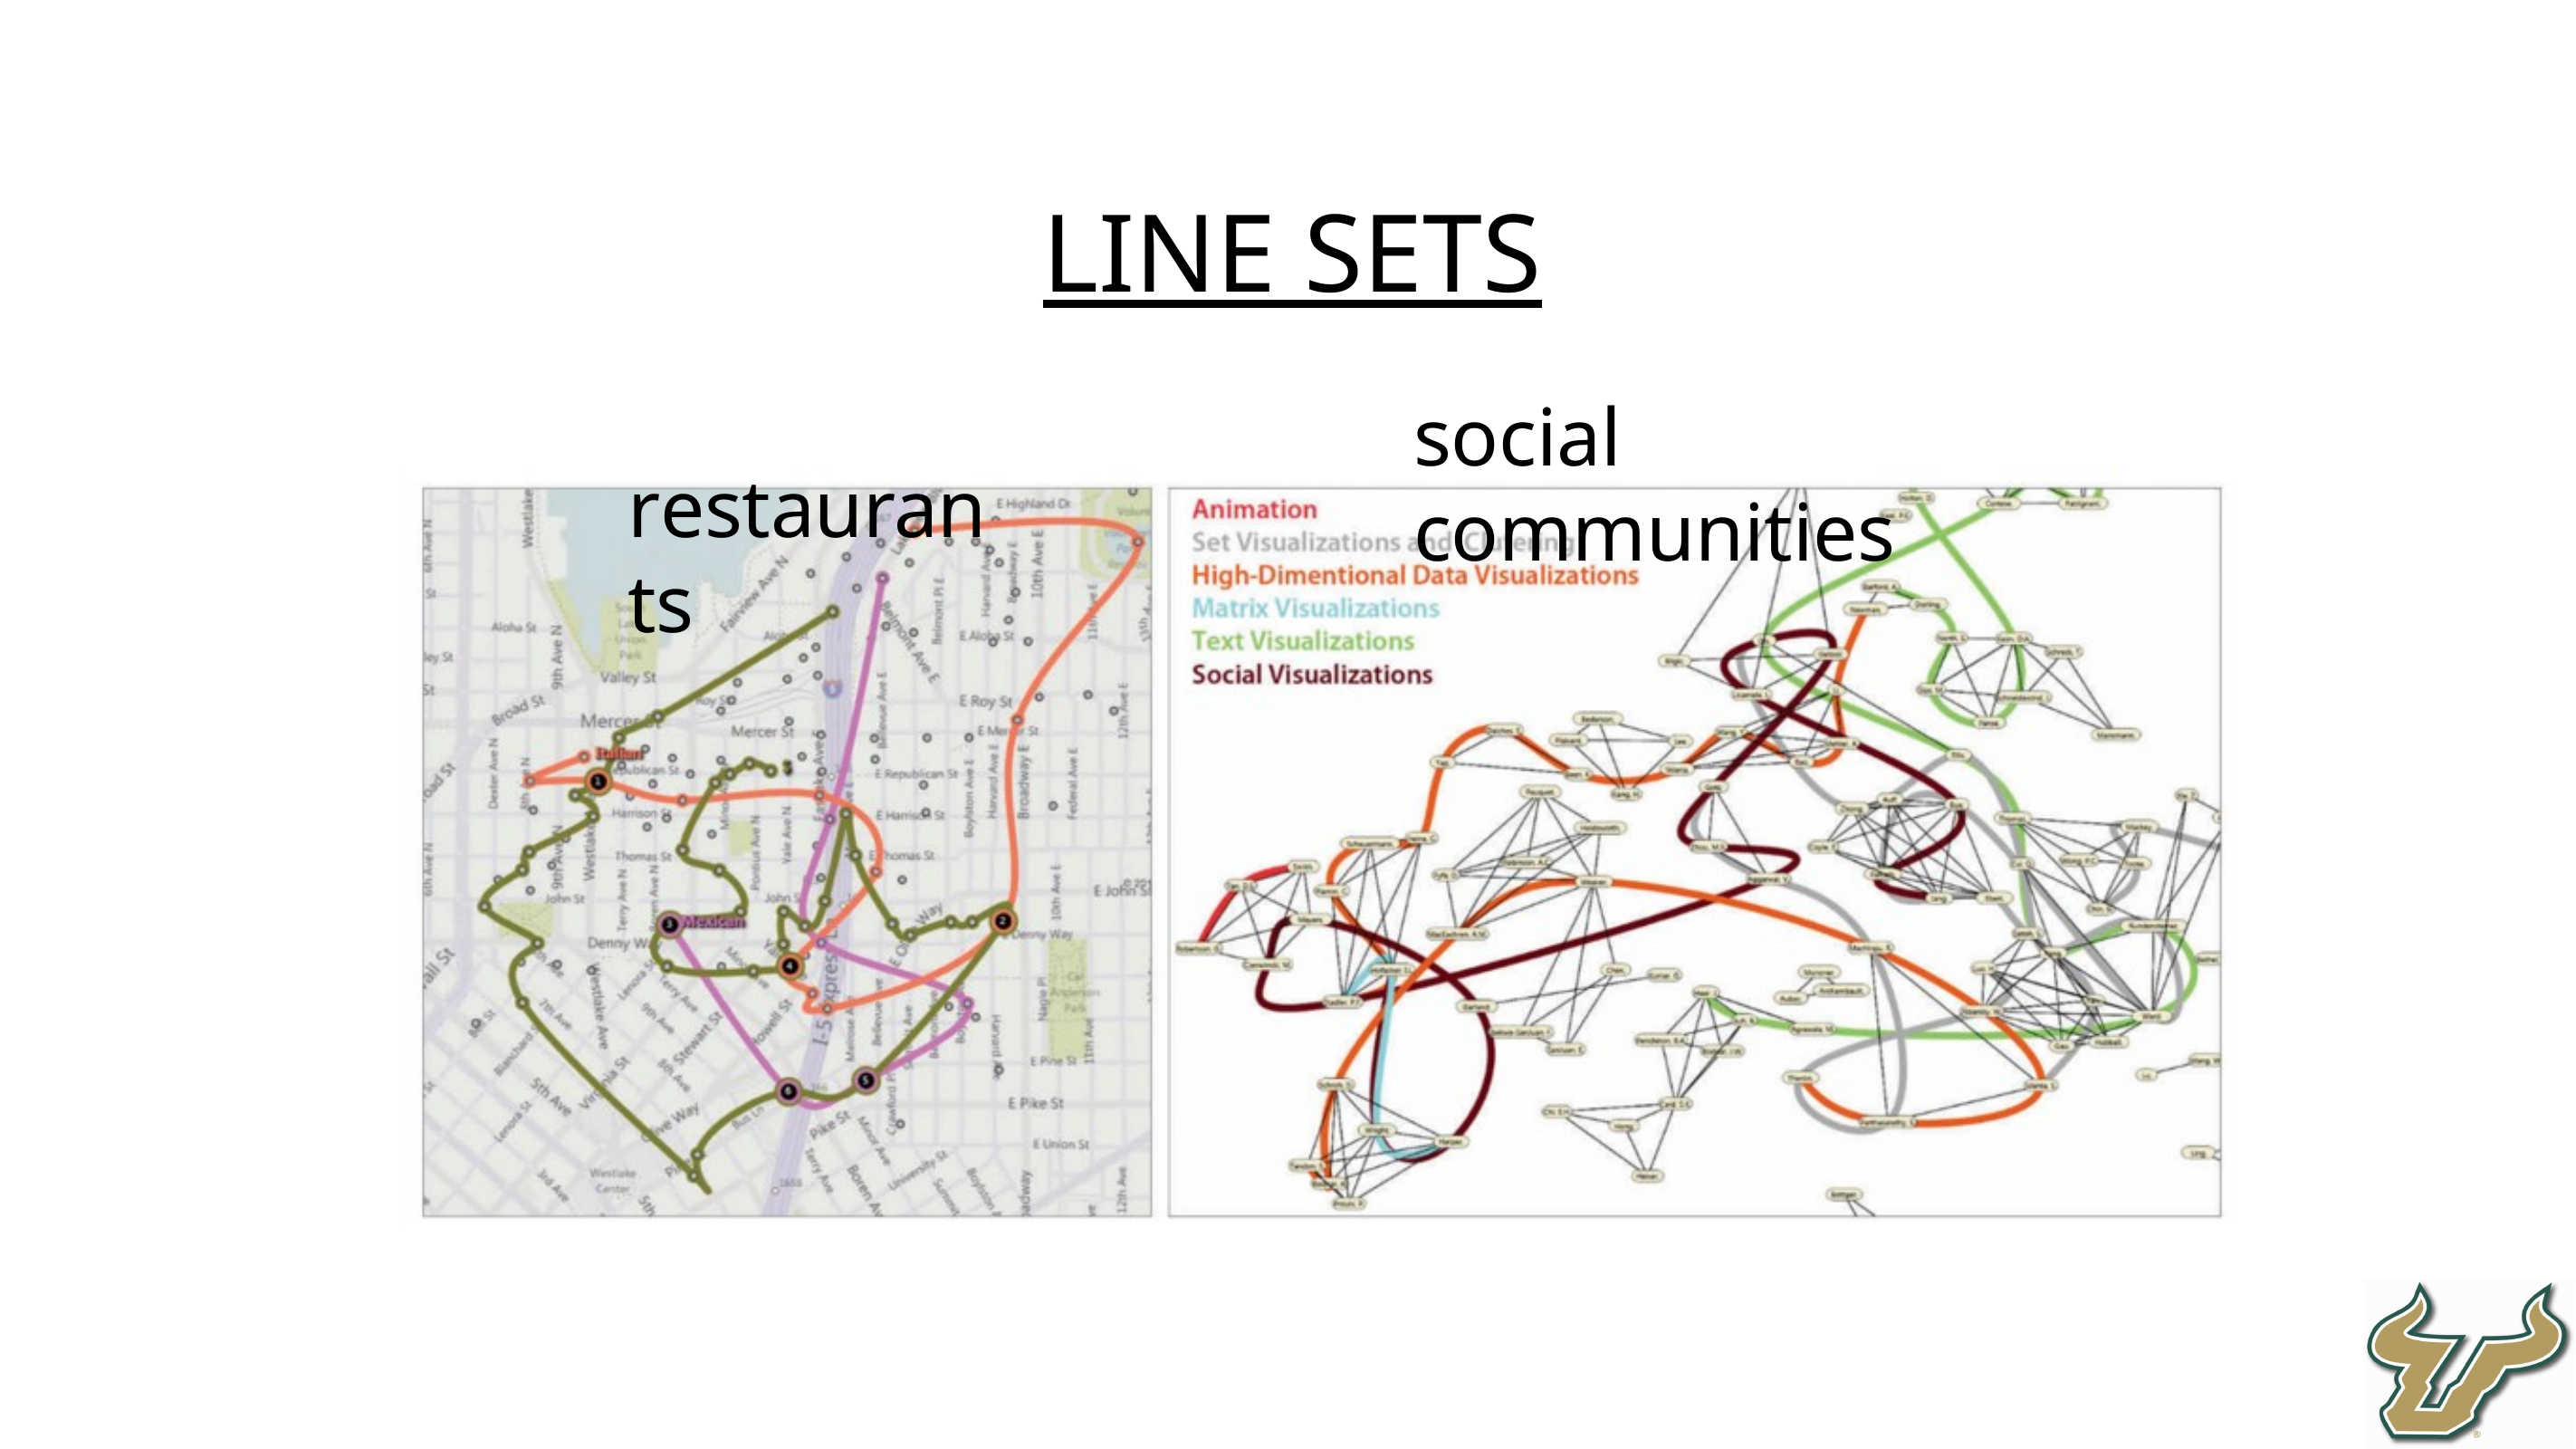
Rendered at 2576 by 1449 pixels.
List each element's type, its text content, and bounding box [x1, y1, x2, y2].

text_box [402, 387, 2237, 1231]
picture [2363, 1278, 2576, 1448]
list line sets [337, 175, 2239, 340]
